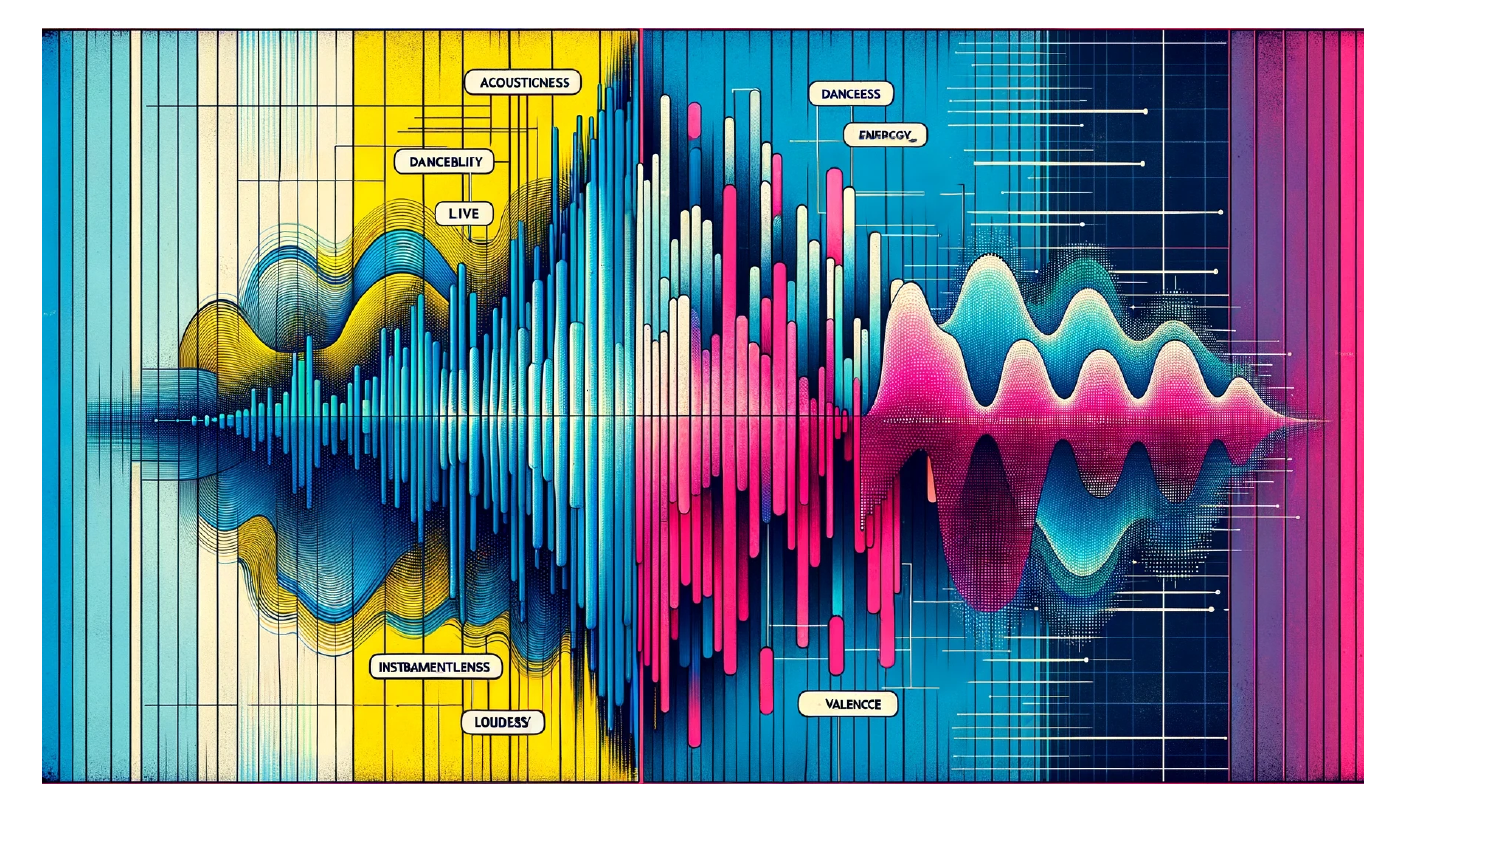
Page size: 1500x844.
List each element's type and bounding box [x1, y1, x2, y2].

picture [58, 600, 62, 637]
picture [58, 528, 65, 597]
picture [42, 27, 1364, 784]
